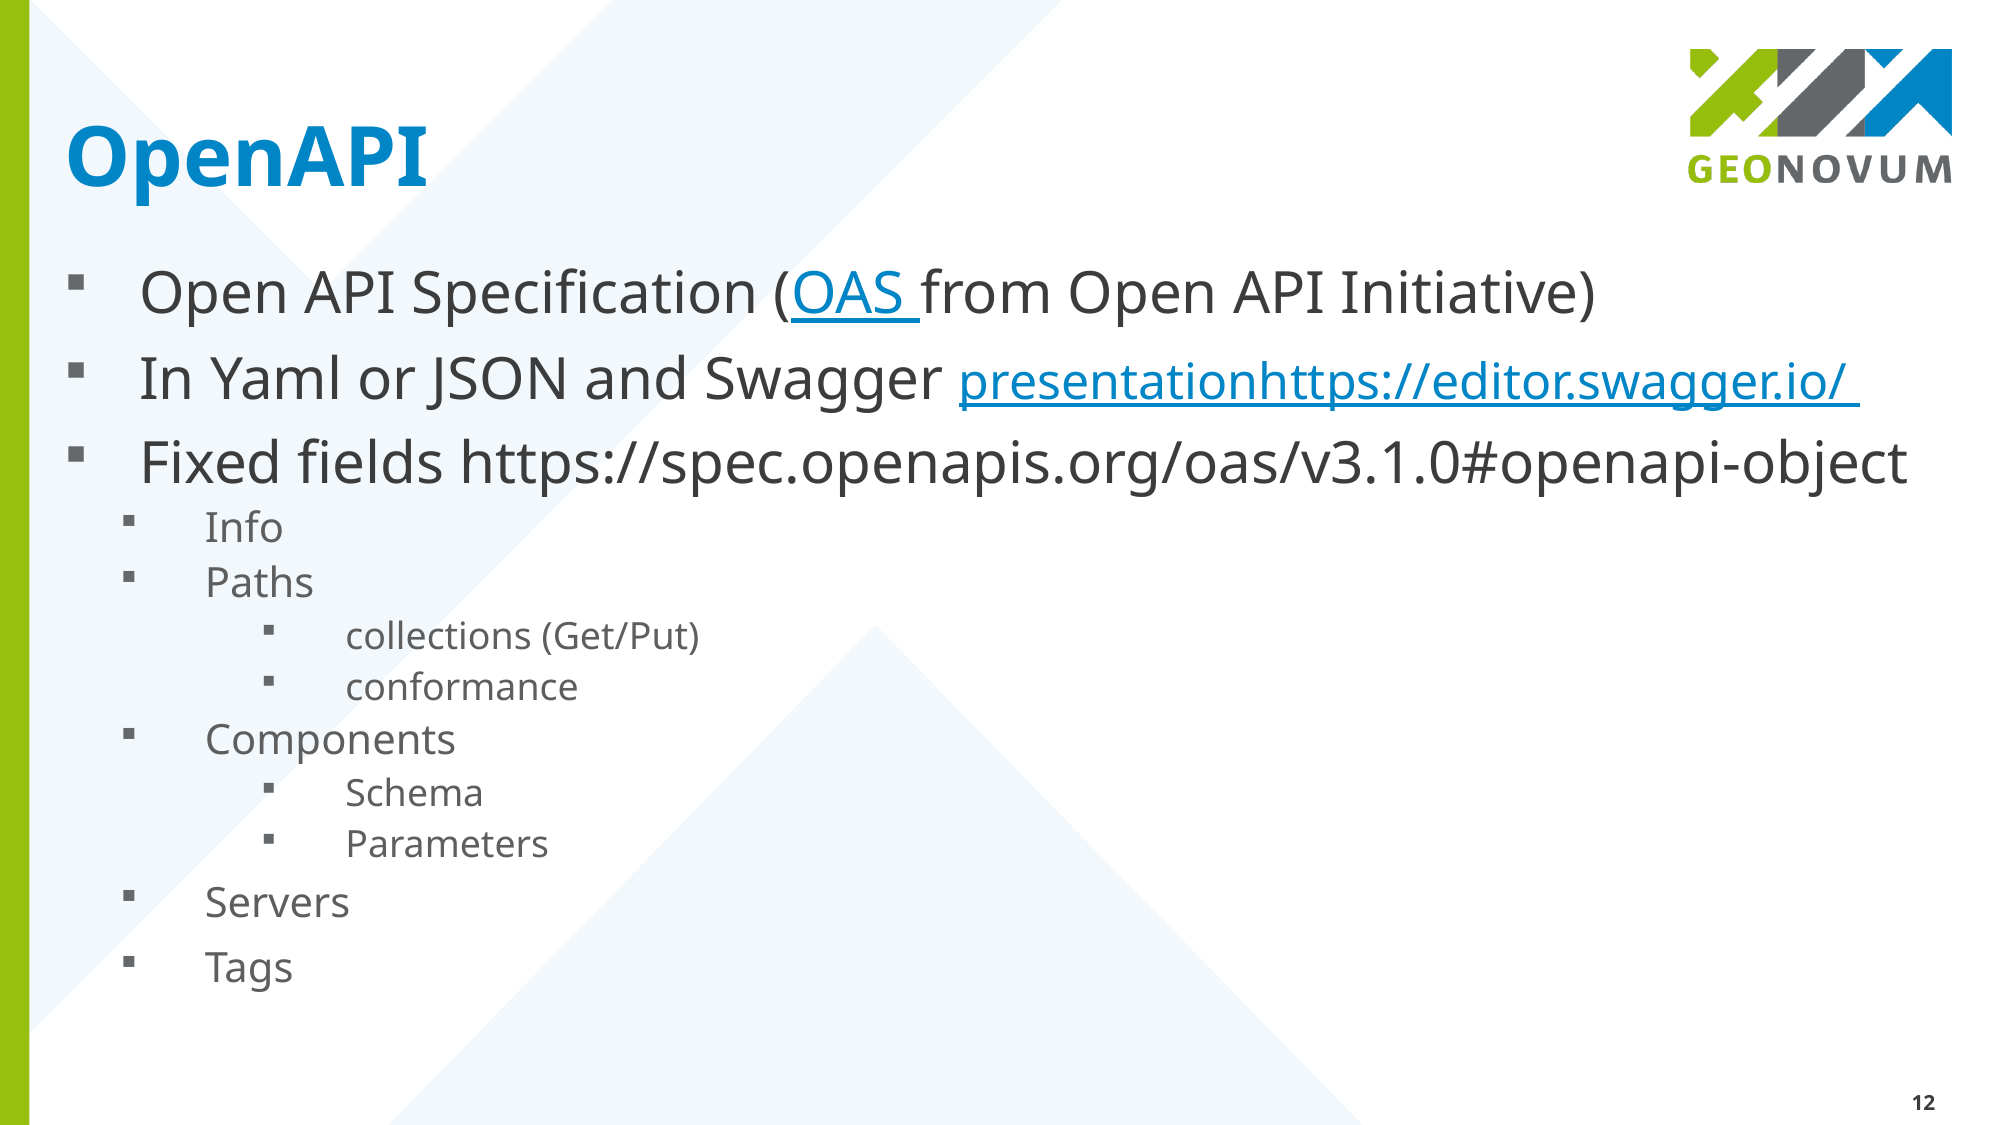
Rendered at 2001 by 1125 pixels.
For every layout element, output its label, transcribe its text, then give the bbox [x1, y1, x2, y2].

title OpenAPI [49, 0, 1654, 210]
slide_number 12 [1824, 1088, 1951, 1120]
picture [1686, 49, 1955, 186]
list Open API Specification (OAS from Open API Initiative) In Yaml or JSON and Swagger presentationhttps://editor.swagger.io/ Fixed fields https://spec.openapis.org/oas/v3.1.0#openapi-object Info Paths collections (Get/Put) conformance Components Schema Parameters Servers Tags [49, 249, 1951, 1059]
